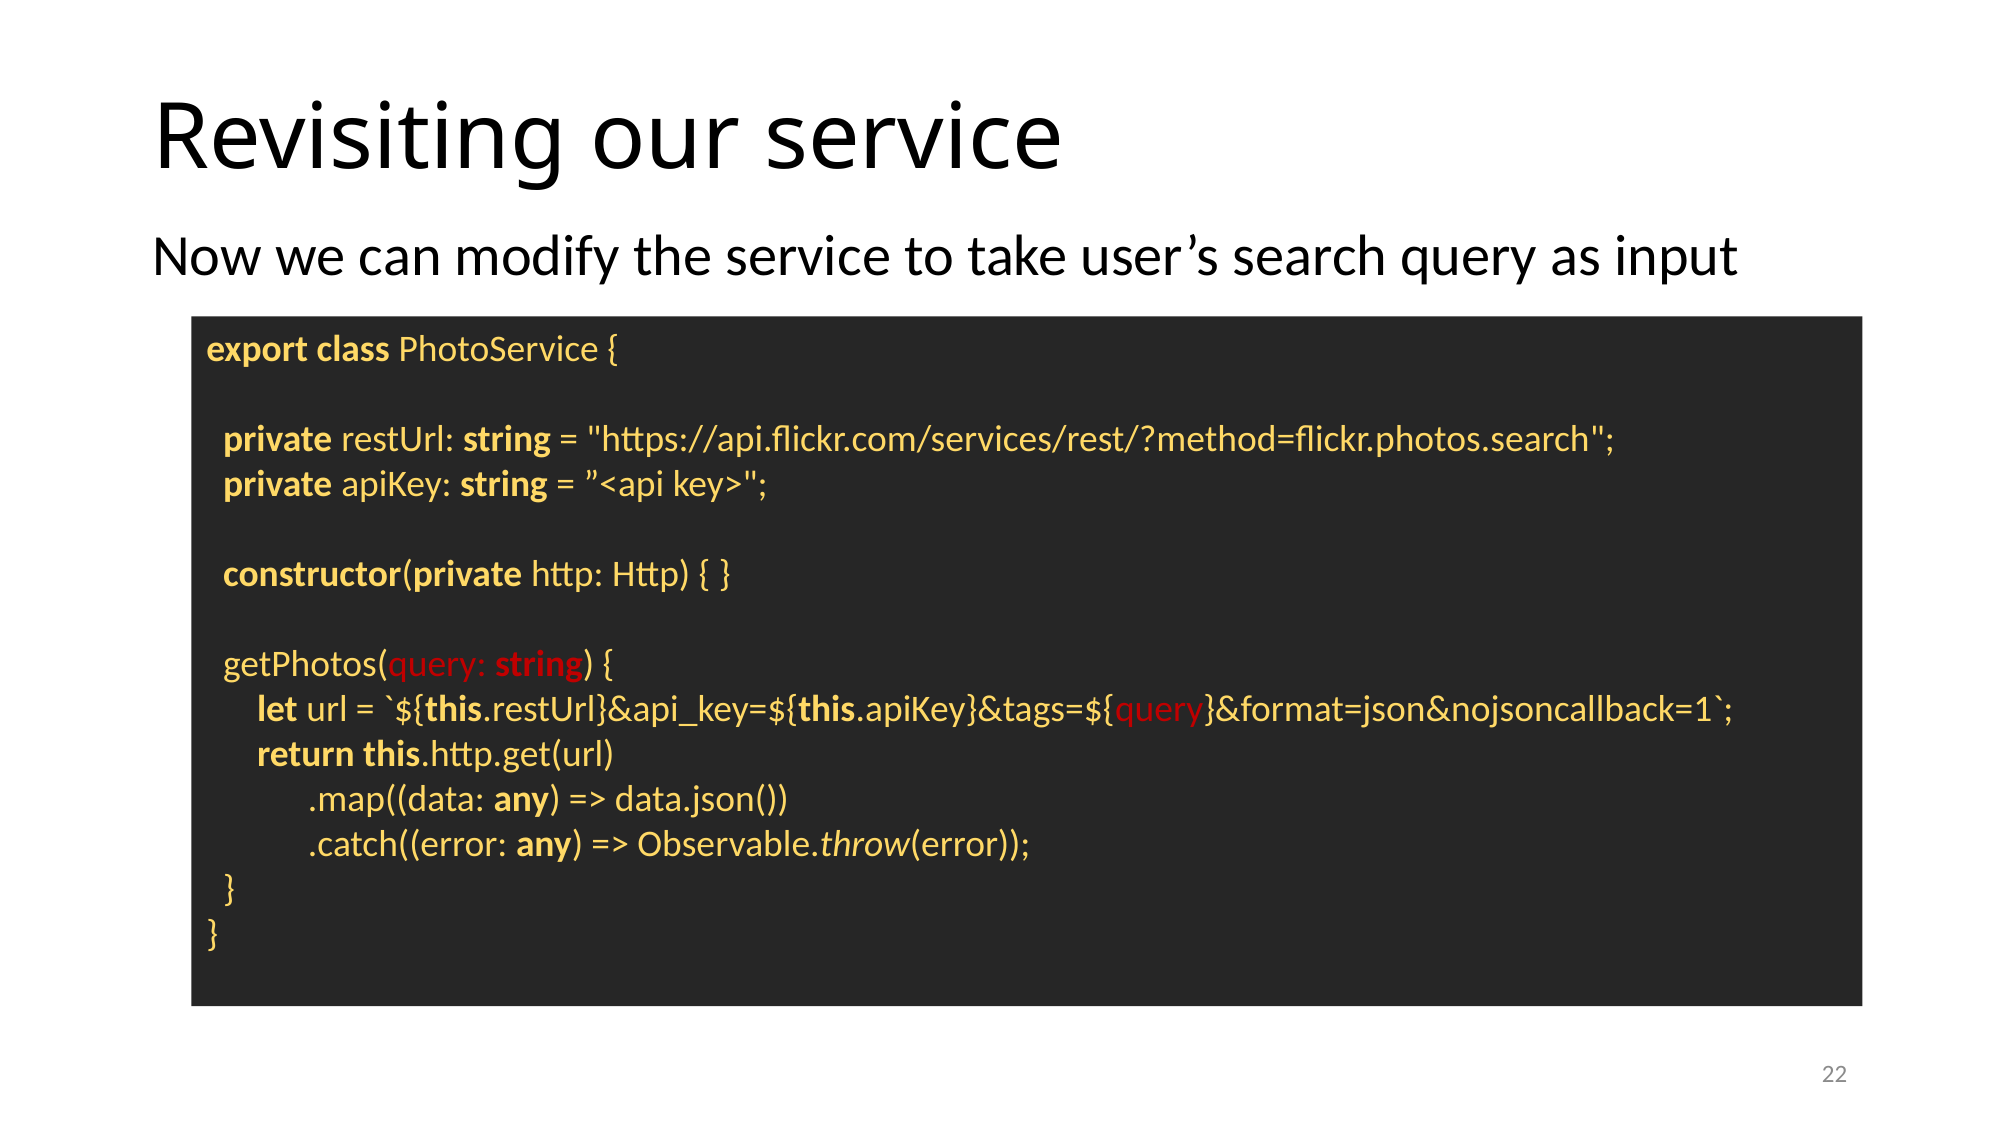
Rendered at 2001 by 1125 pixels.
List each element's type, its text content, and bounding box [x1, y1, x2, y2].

title Revisiting our service [137, 59, 1863, 217]
list Now we can modify the service to take user’s search query as input [137, 217, 1863, 1014]
slide_number 22 [1412, 1042, 1863, 1103]
text_box export class PhotoService { private restUrl: string = "https://api.flickr.com/services/rest/?method=flickr.photos.search"; private apiKey: string = ”<api key>"; constructor(private http: Http) { } getPhotos(query: string) { let url = `${this.restUrl}&api_key=${this.apiKey}&tags=${query}&format=json&nojsoncallback=1`; return this.http.get(url) .map((data: any) => data.json()) .catch((error: any) => Observable.throw(error)); } } [191, 316, 1863, 1007]
